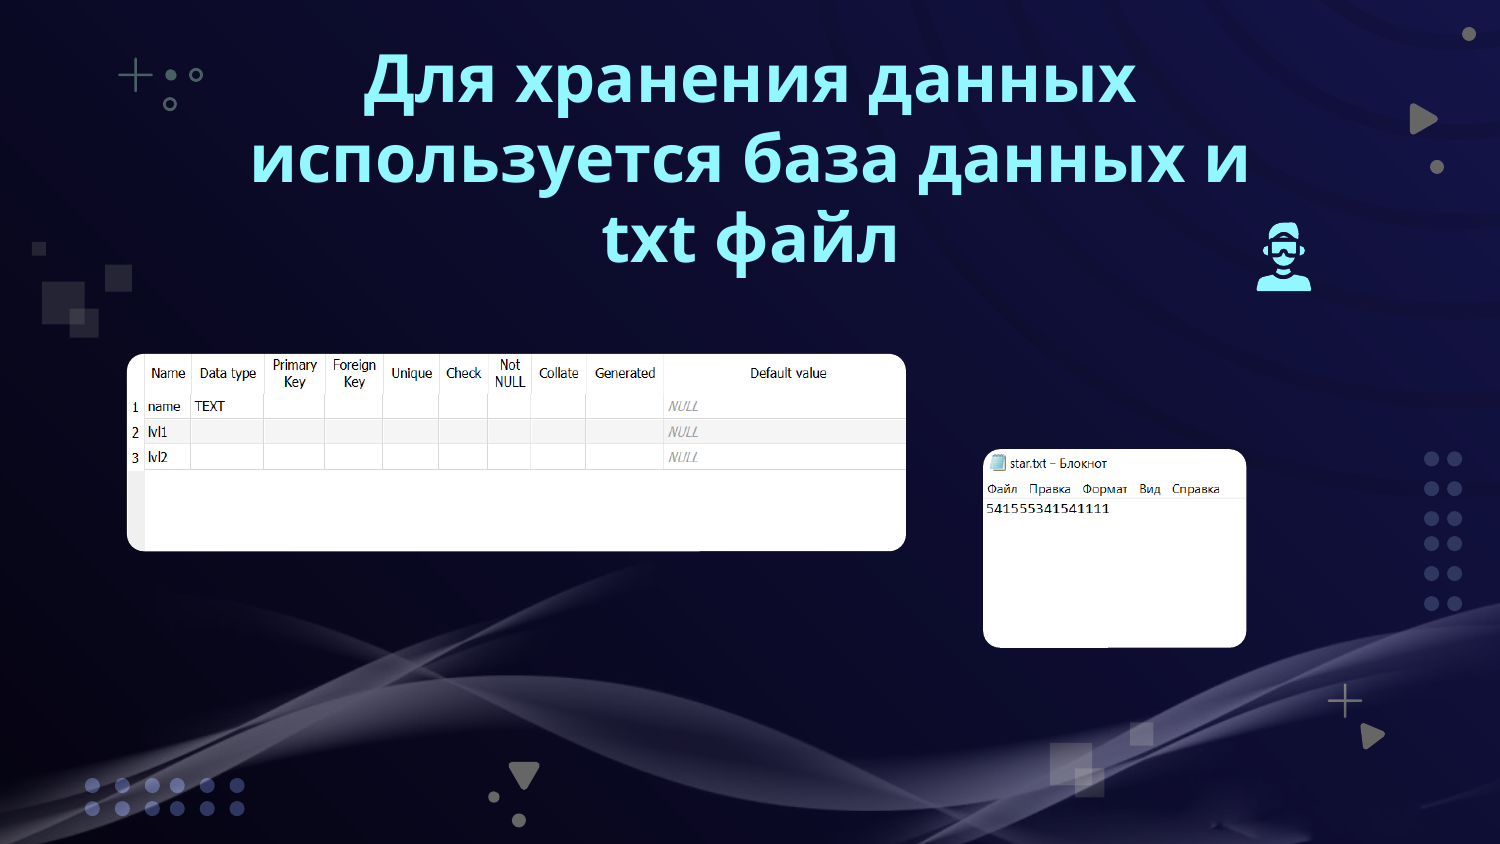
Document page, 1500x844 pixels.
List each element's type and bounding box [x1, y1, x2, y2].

text_box [1256, 222, 1312, 292]
picture [0, 0, 1500, 844]
